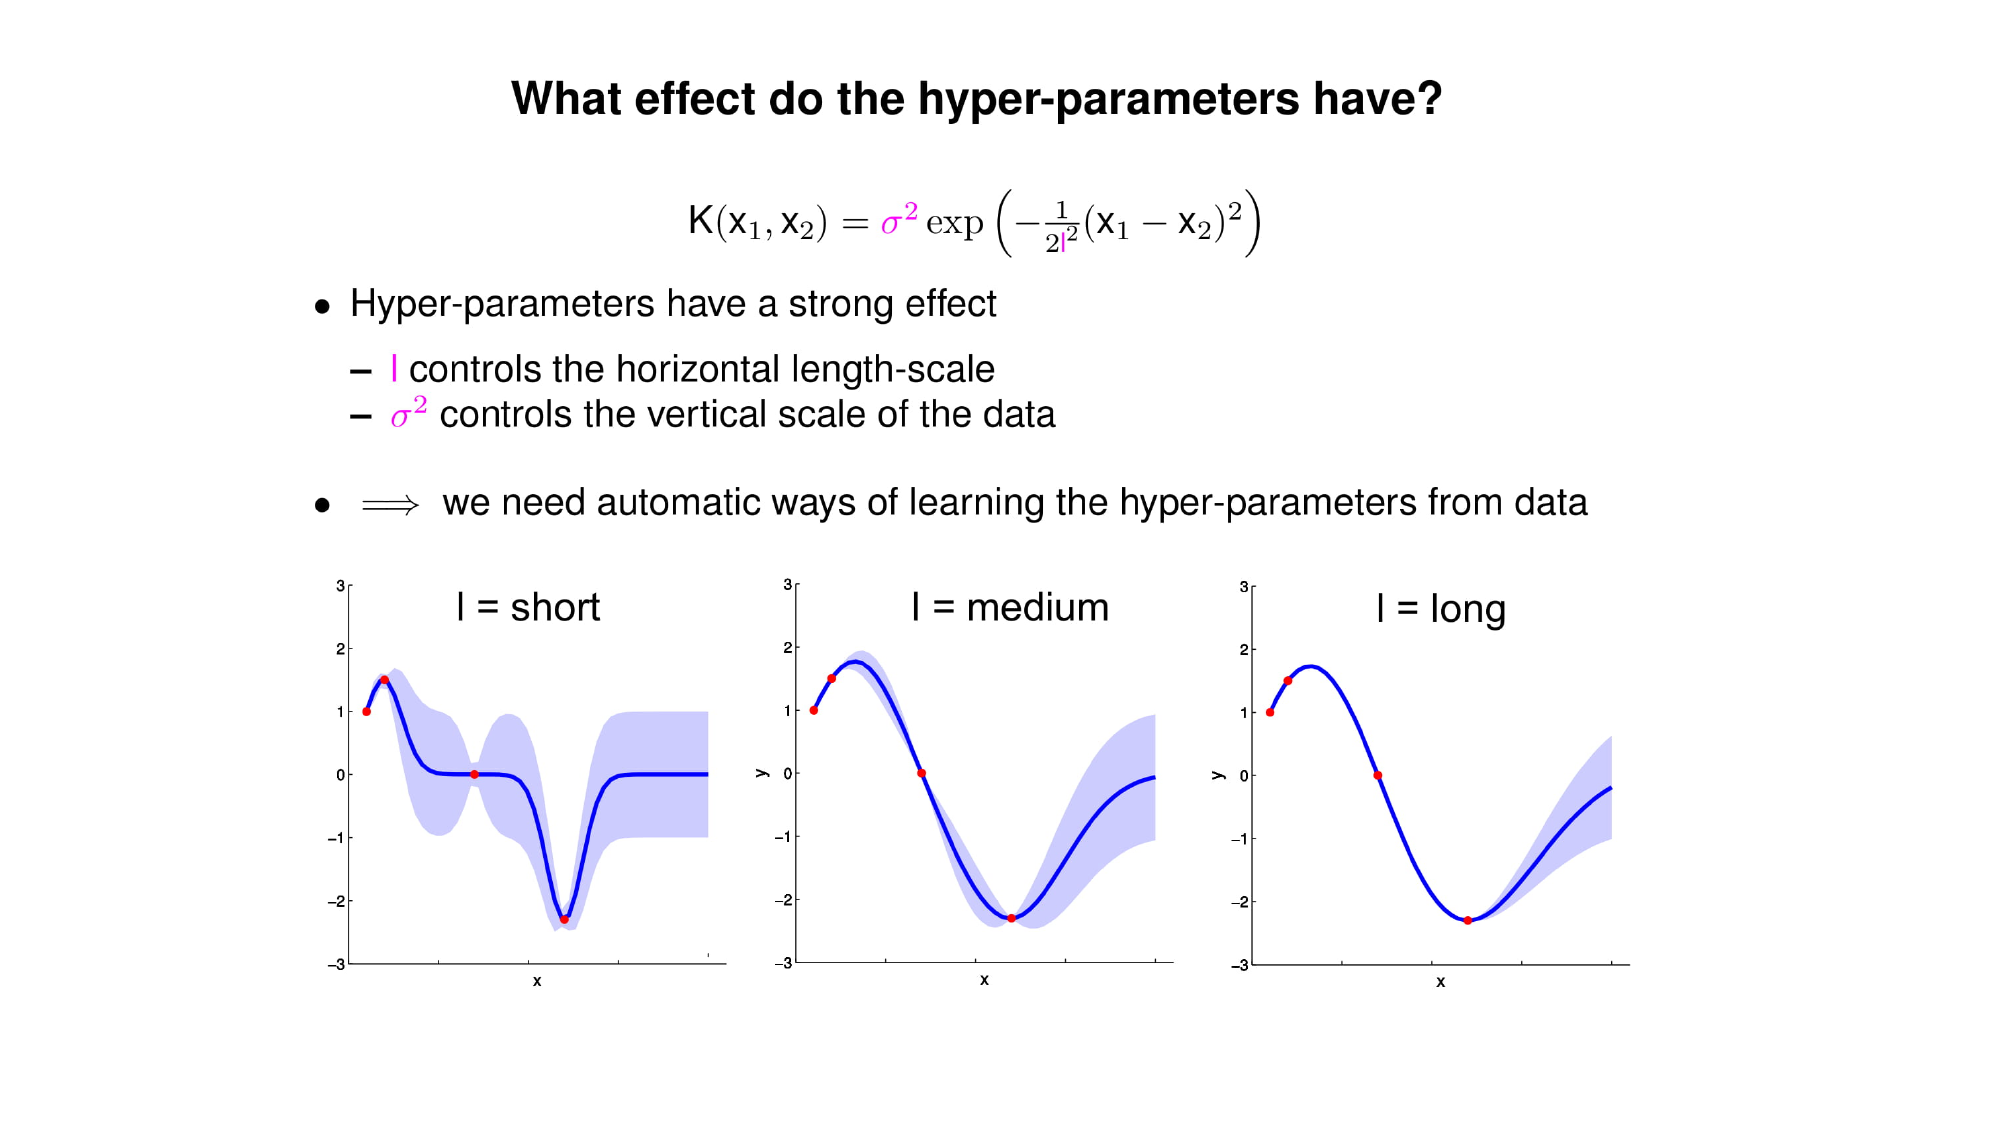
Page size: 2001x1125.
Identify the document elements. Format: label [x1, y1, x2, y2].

picture [272, 0, 1728, 1125]
